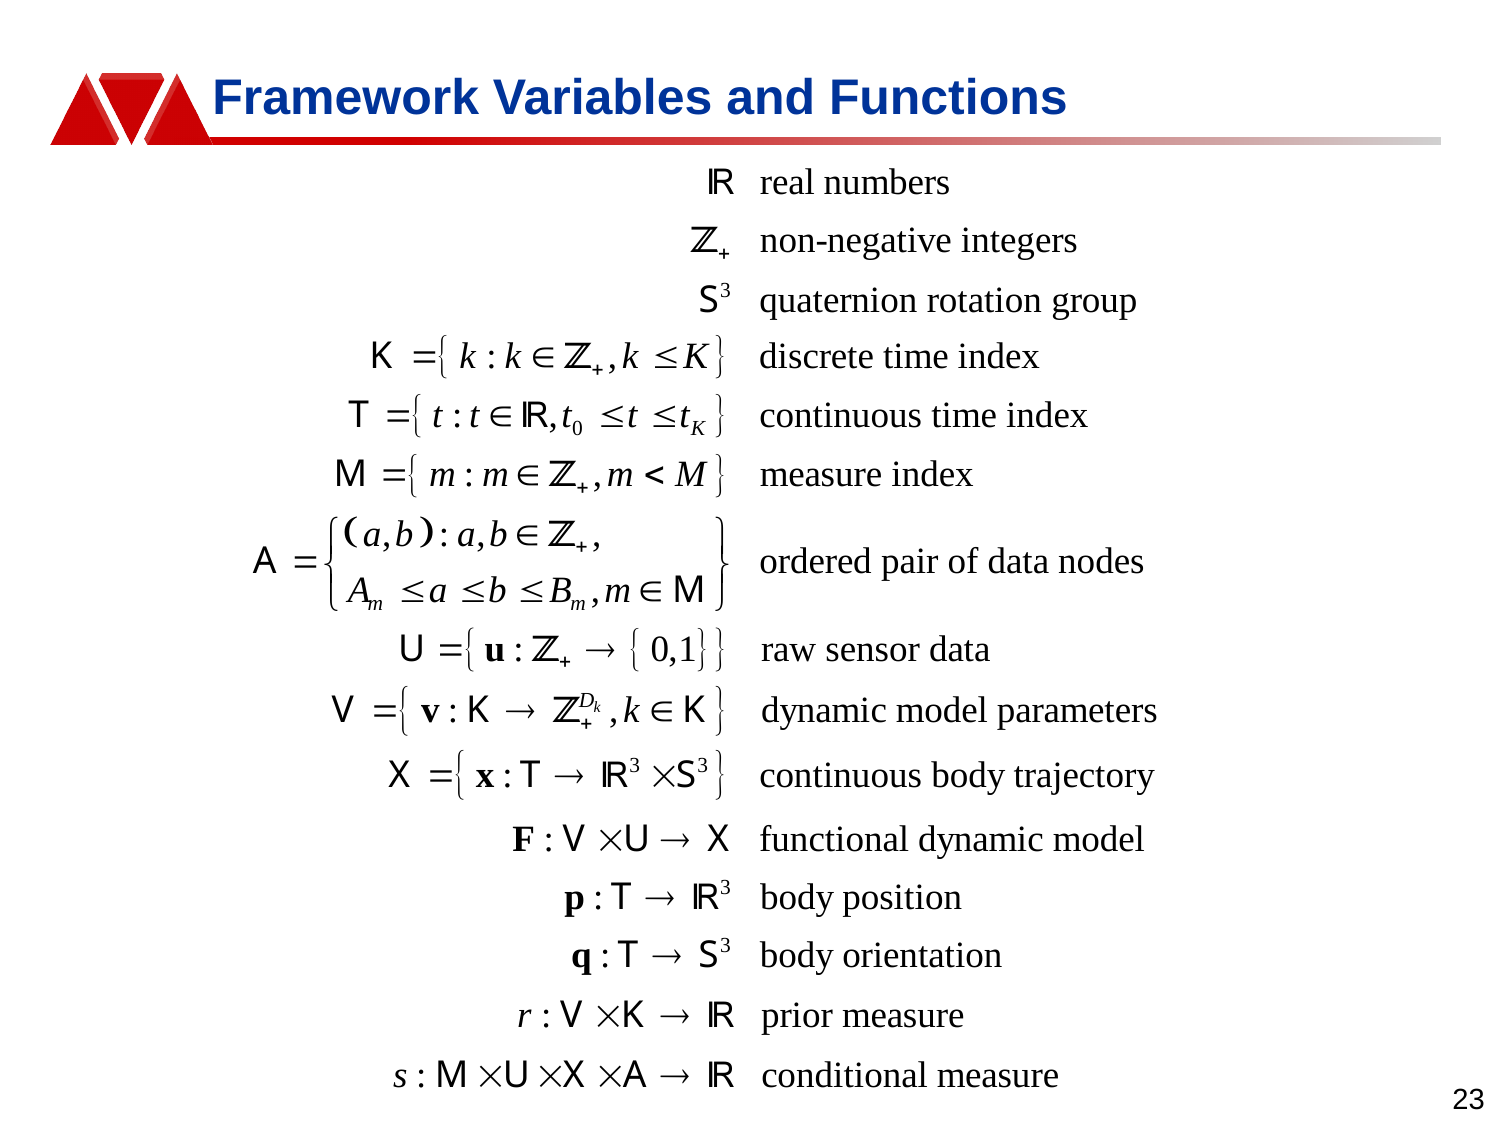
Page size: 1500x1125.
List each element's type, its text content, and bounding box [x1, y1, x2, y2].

picture [1384, 137, 1441, 145]
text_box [245, 160, 1167, 1099]
slide_number 23 [1149, 1072, 1500, 1125]
picture [50, 73, 197, 145]
title Framework Variables and Functions [197, 45, 1384, 146]
